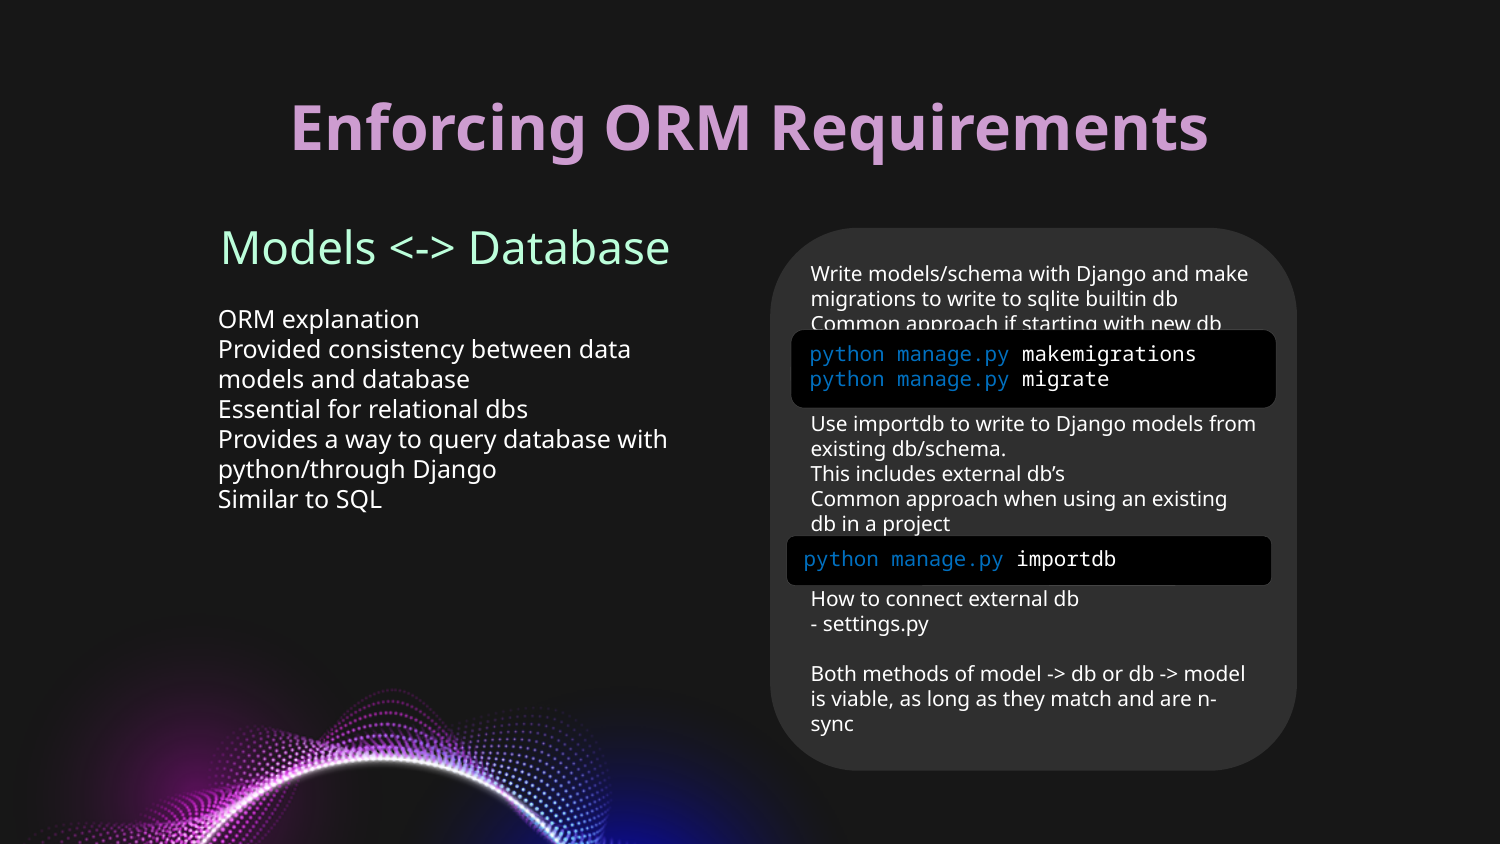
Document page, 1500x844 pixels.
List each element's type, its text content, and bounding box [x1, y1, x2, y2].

subtitle ORM explanation Provided consistency between data models and database Essential for relational dbs Provides a way to query database with python/through Django Similar to SQL [202, 289, 690, 650]
title Enforcing ORM Requirements [118, 72, 1382, 167]
picture [0, 489, 1003, 844]
text_box python manage.py importdb [784, 533, 1274, 588]
text_box Write models/schema with Django and make migrations to write to sqlite builtin db Common approach if starting with new db Use importdb to write to Django models from existing db/schema. This includes external db’s Common approach when using an existing db in a project How to connect external db - settings.py Both methods of model -> db or db -> model is viable, as long as they match and are n-sync [768, 225, 1300, 773]
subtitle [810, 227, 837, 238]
text_box python manage.py makemigrations python manage.py migrate [788, 327, 1279, 411]
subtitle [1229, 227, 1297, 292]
text_box Models <-> Database [177, 196, 714, 289]
